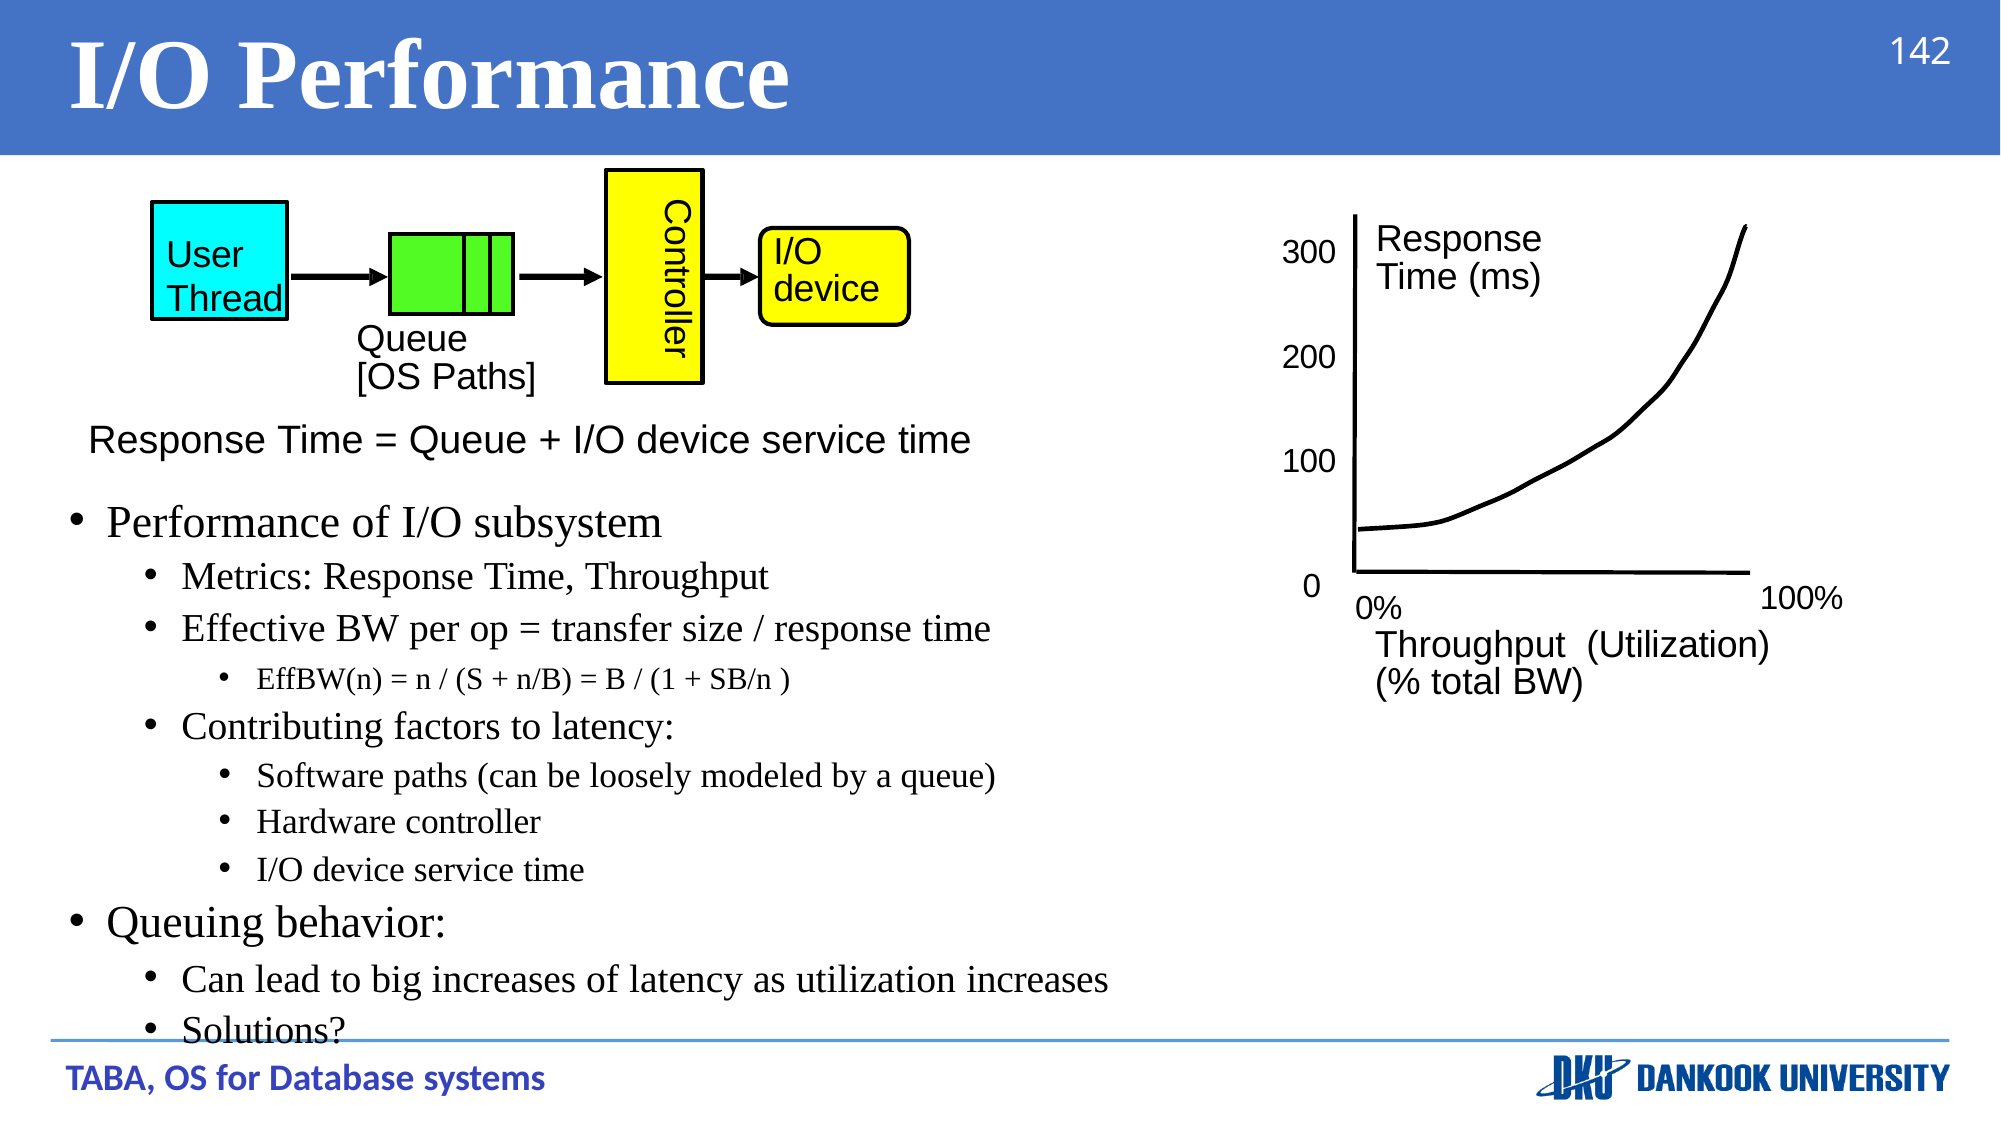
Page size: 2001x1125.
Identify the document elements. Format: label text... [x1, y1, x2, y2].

table_header [492, 236, 511, 312]
text_box 300 [1279, 227, 1340, 270]
text_box [519, 267, 603, 287]
table_header [392, 236, 462, 312]
text_box Queue [OS Paths] [354, 312, 540, 397]
text_box 100% [1757, 573, 1847, 616]
title I/O Performance [66, 6, 1826, 197]
text_box 200 [1279, 333, 1340, 376]
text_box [1351, 212, 1753, 575]
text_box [757, 225, 912, 328]
text_box Controller [605, 169, 703, 384]
text_box Software paths (can be loosely modeled by a queue) Hardware controller I/O device service time Queuing behavior: Can lead to big increases of latency as utilization increases Solutions? [66, 746, 1112, 1052]
table_header [466, 236, 488, 312]
text_box [702, 267, 752, 287]
text_box User Thread [151, 201, 288, 320]
picture [1536, 1055, 1950, 1100]
text_box 142 [1886, 24, 1956, 72]
text_box Response Time = Queue + I/O device service time Performance of I/O subsystem Metrics: Response Time, Throughput Effective BW per op = transfer size / response time [66, 386, 994, 650]
text_box Throughput (Utilization) (% total BW) [1372, 617, 1777, 702]
text_box 100 [1279, 437, 1340, 480]
footer TABA, OS for Database systems [63, 1052, 550, 1125]
text_box EffBW(n) = n / (S + n/B) = B / (1 + SB/n ) Contributing factors to latency: [141, 652, 793, 746]
text_box 0 [1300, 562, 1324, 605]
text_box 0% [1353, 584, 1406, 627]
text_box [291, 267, 389, 287]
